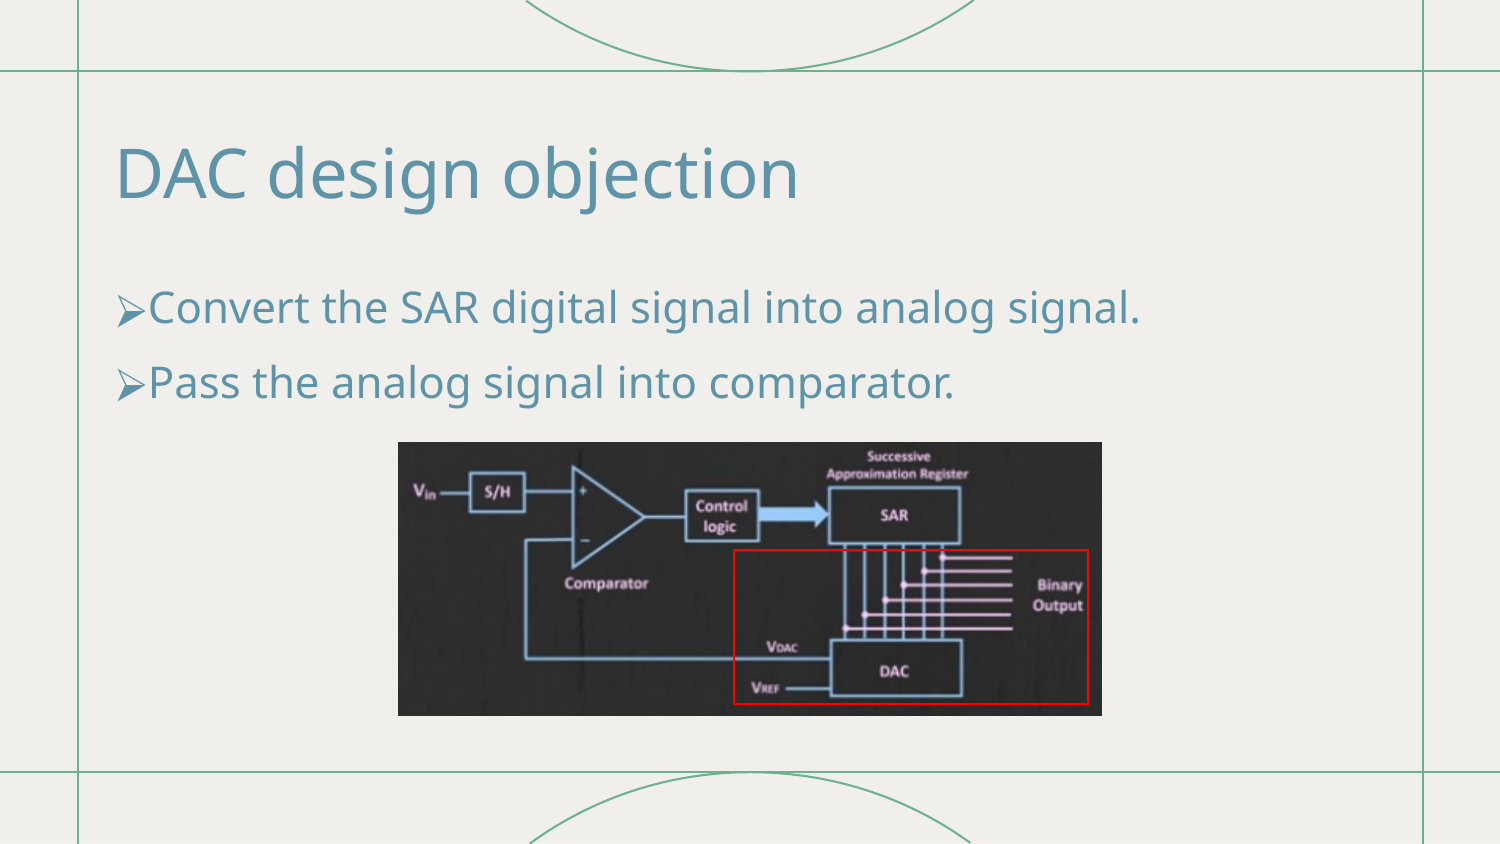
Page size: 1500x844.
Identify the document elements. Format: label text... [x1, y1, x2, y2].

list Convert the SAR digital signal into analog signal. Pass the analog signal into comparator. [103, 269, 1397, 740]
picture [398, 441, 1102, 716]
title DAC design objection [103, 89, 1397, 253]
